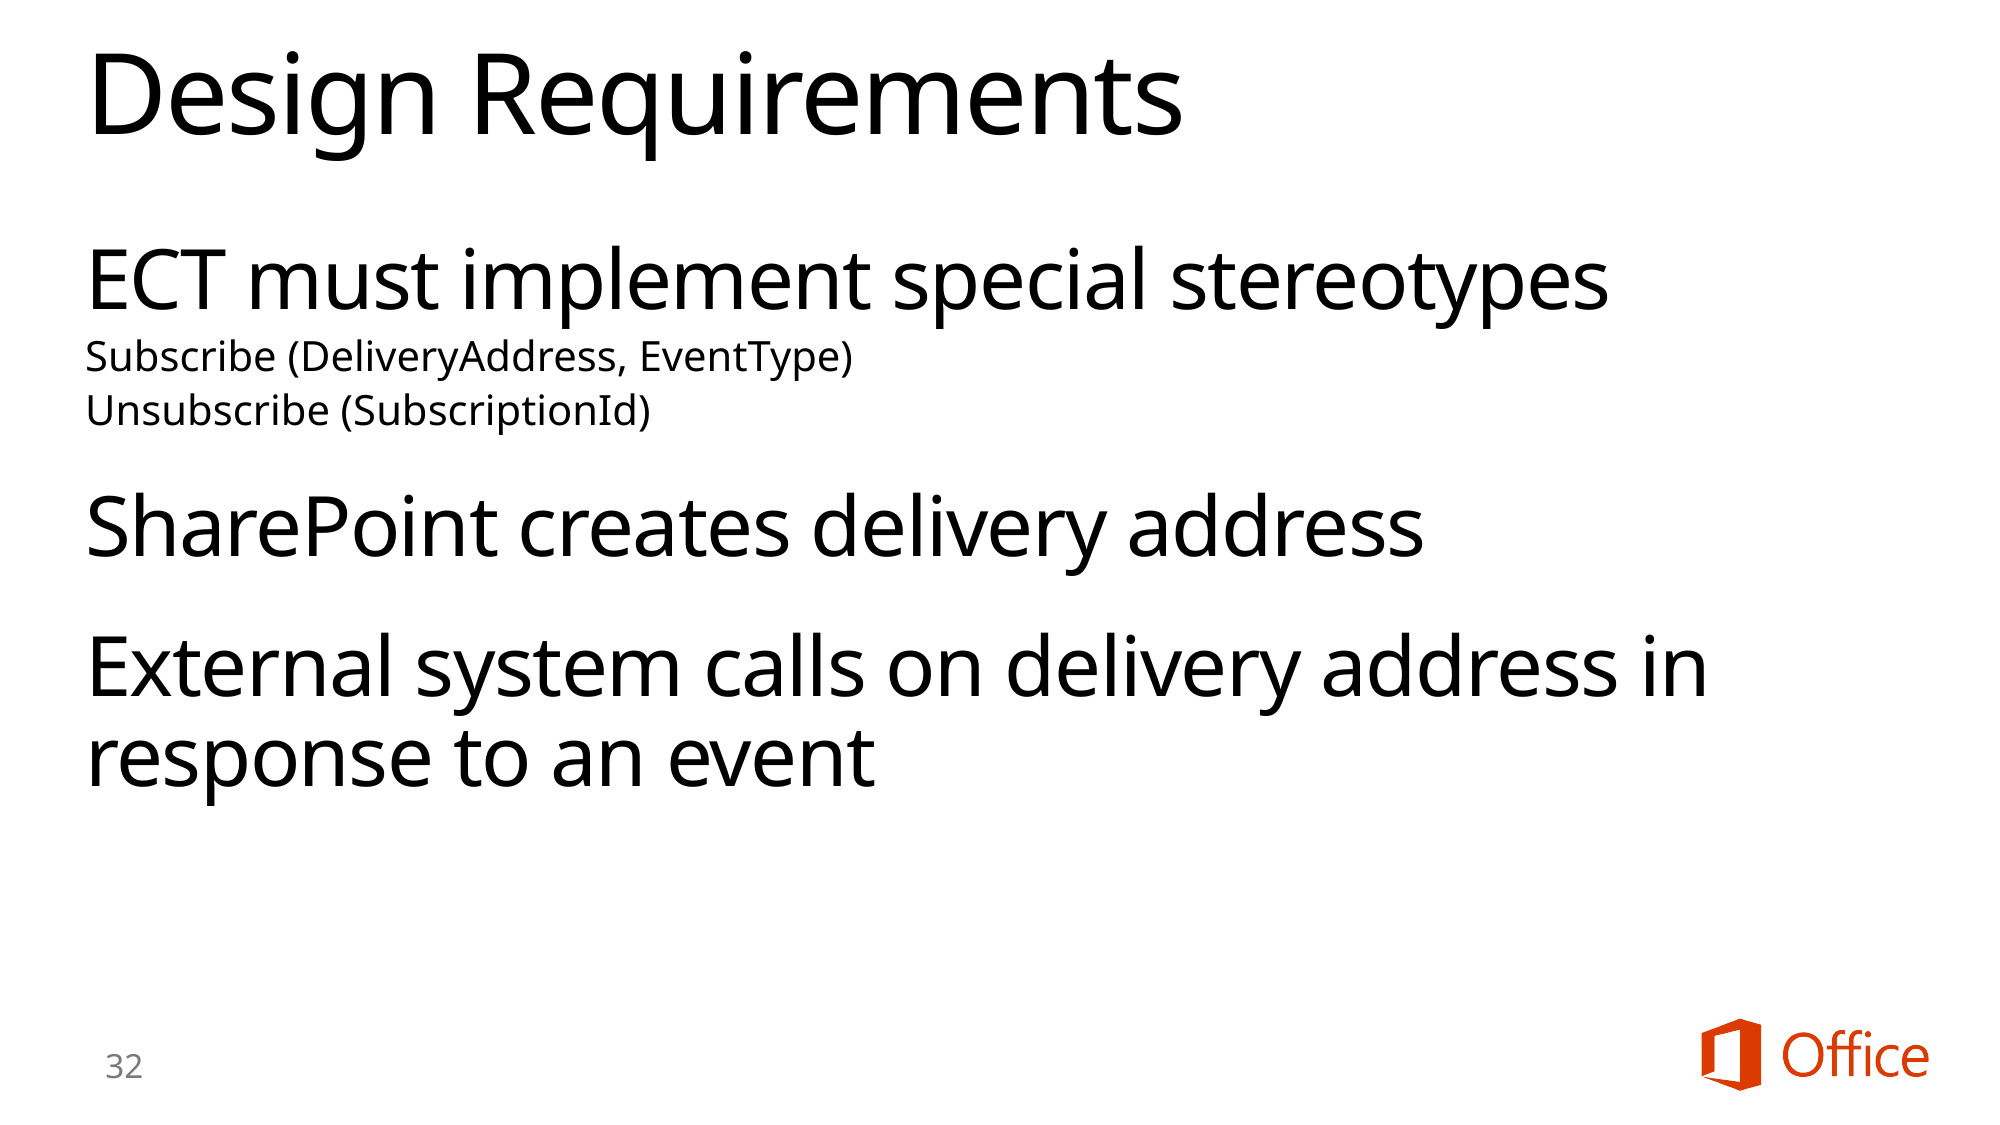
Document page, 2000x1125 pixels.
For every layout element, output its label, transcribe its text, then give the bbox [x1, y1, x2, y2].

title Design Requirements [85, 37, 1914, 161]
list ECT must implement special stereotypes Subscribe (DeliveryAddress, EventType) Unsubscribe (SubscriptionId) SharePoint creates delivery address External system calls on delivery address in response to an event [85, 237, 1914, 1000]
picture [1670, 987, 1960, 1122]
slide_number 32 [85, 1049, 178, 1086]
